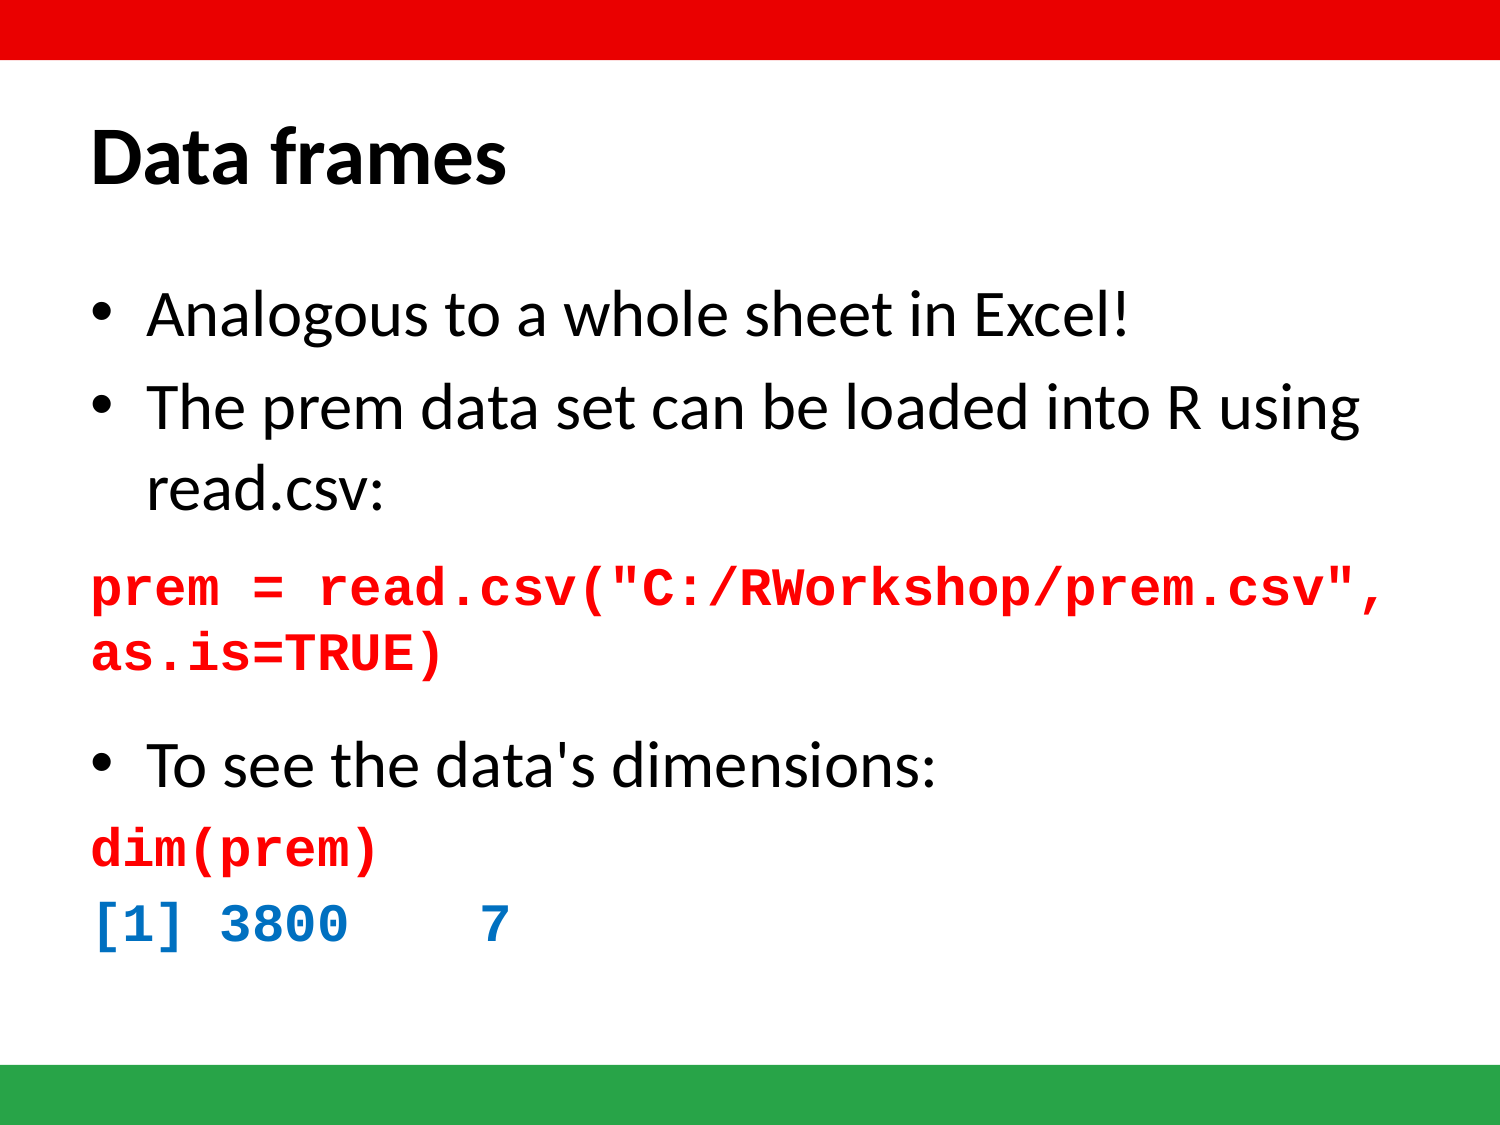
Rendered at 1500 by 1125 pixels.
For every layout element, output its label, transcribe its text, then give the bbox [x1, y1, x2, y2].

title Data frames [74, 70, 1436, 233]
list Analogous to a whole sheet in Excel! The prem data set can be loaded into R using read.csv: prem = read.csv("C:/RWorkshop/prem.csv", as.is=TRUE) To see the data's dimensions: dim(prem) [1] 3800 7 [74, 262, 1459, 1000]
